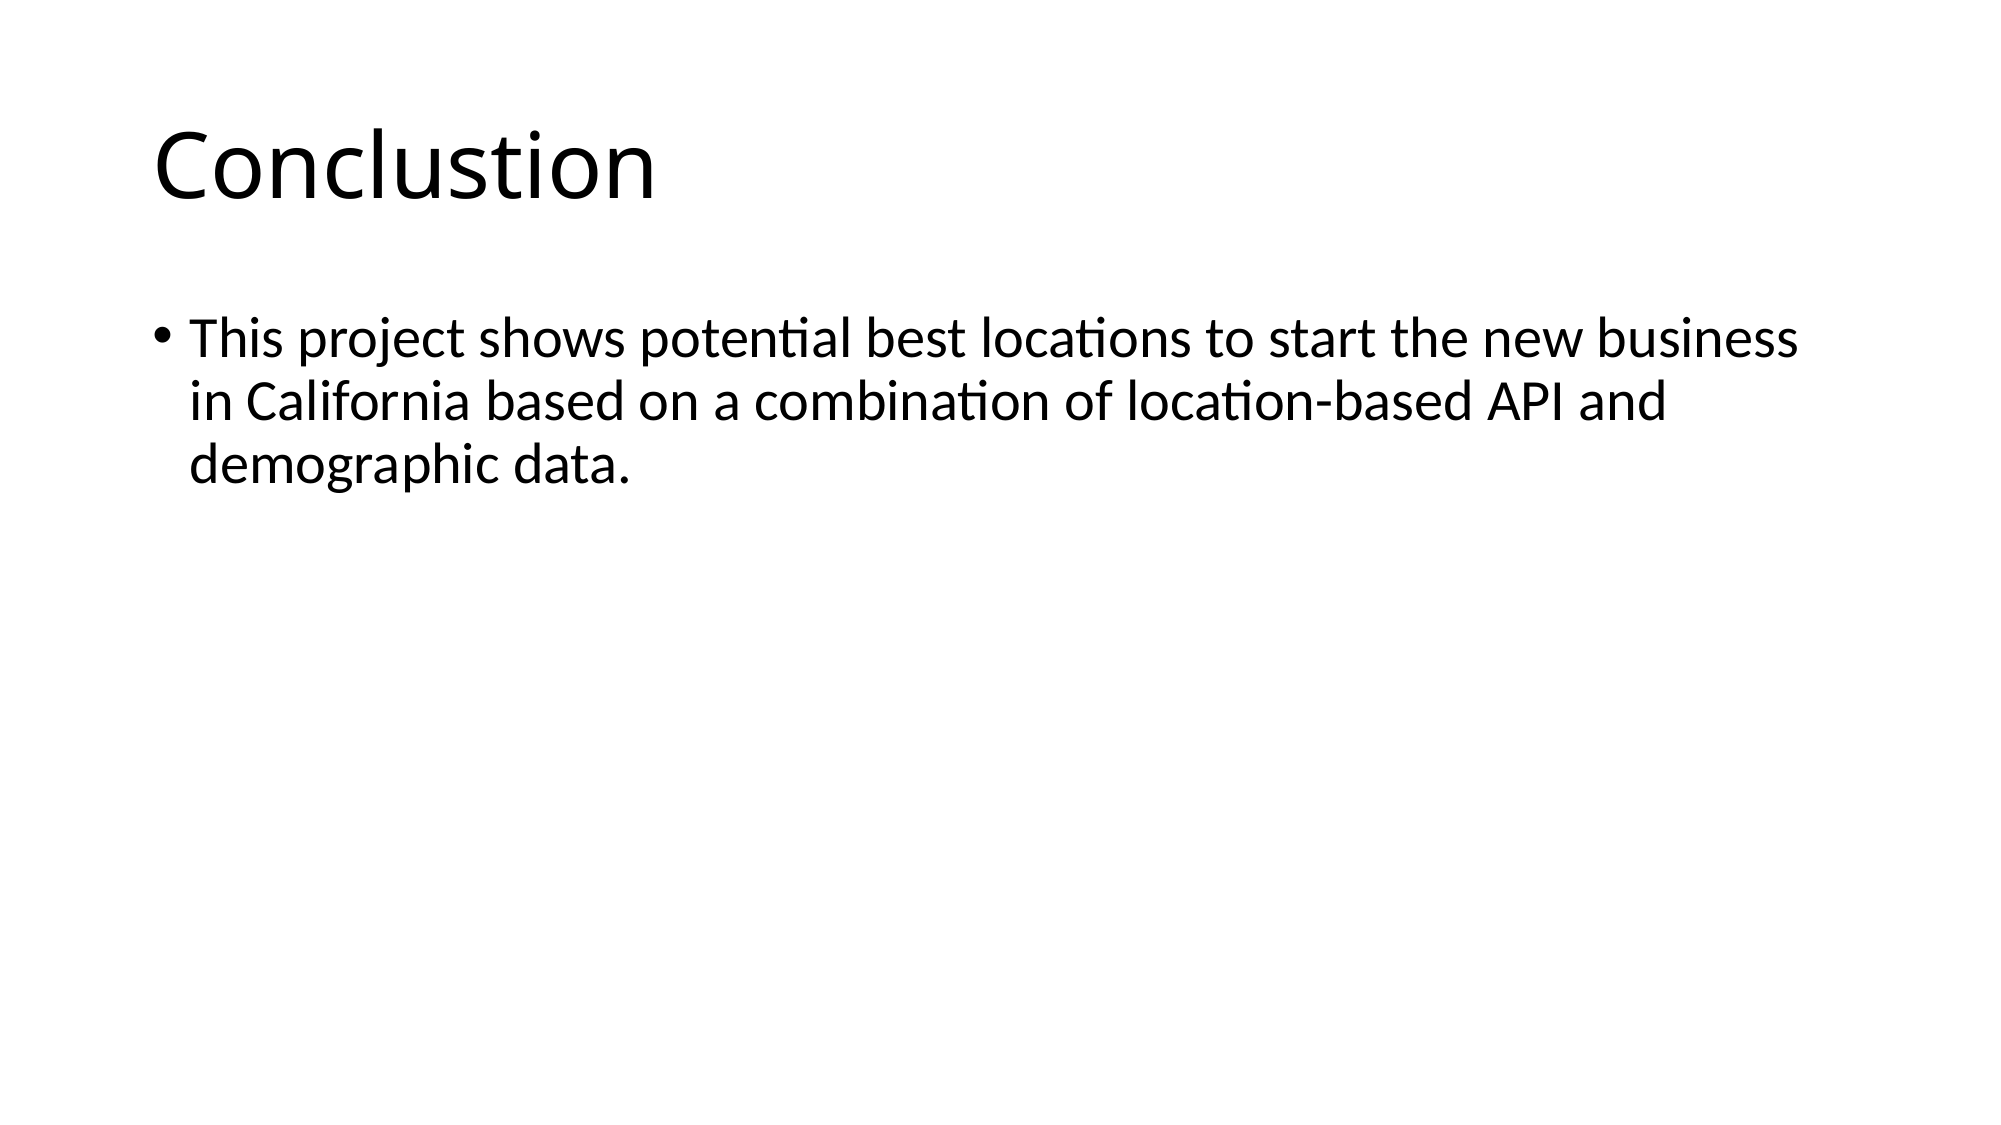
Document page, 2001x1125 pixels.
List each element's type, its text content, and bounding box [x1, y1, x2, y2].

list This project shows potential best locations to start the new business in California based on a combination of location-based API and demographic data. [137, 299, 1863, 1014]
title Conclustion [137, 59, 1863, 278]
